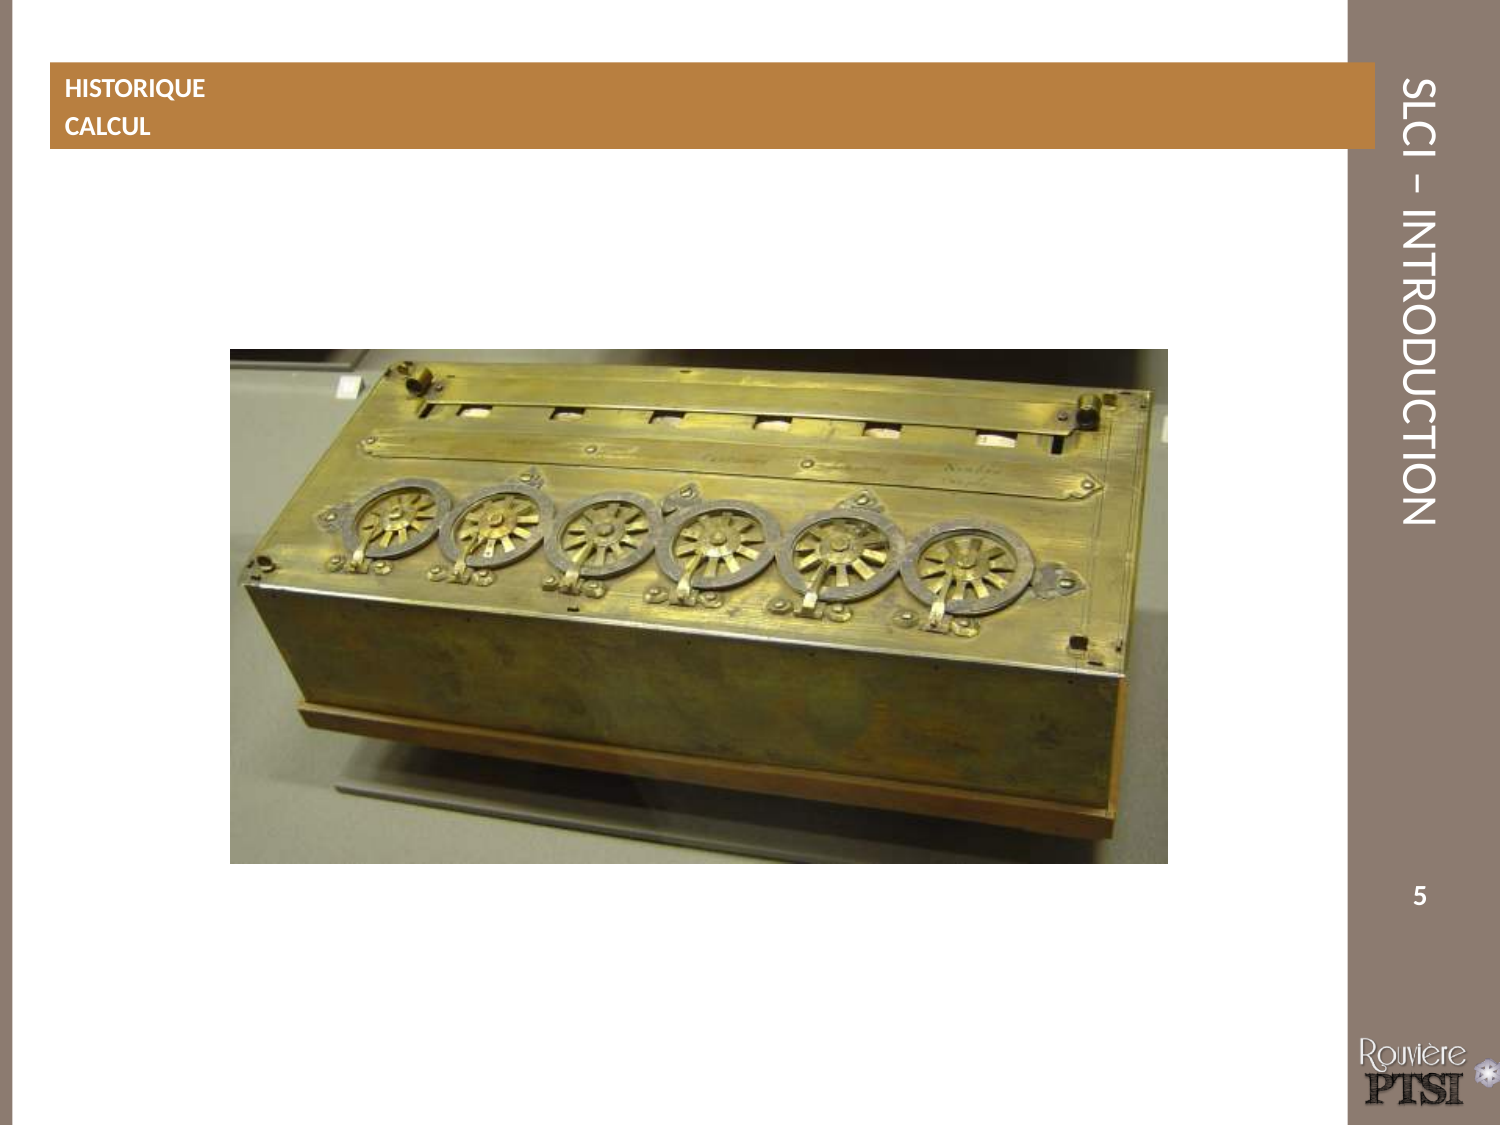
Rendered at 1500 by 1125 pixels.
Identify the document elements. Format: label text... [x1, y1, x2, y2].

list Historique Calcul [50, 62, 1375, 149]
picture [1359, 1037, 1500, 1109]
picture [229, 349, 1168, 865]
slide_number 5 [1340, 869, 1500, 917]
